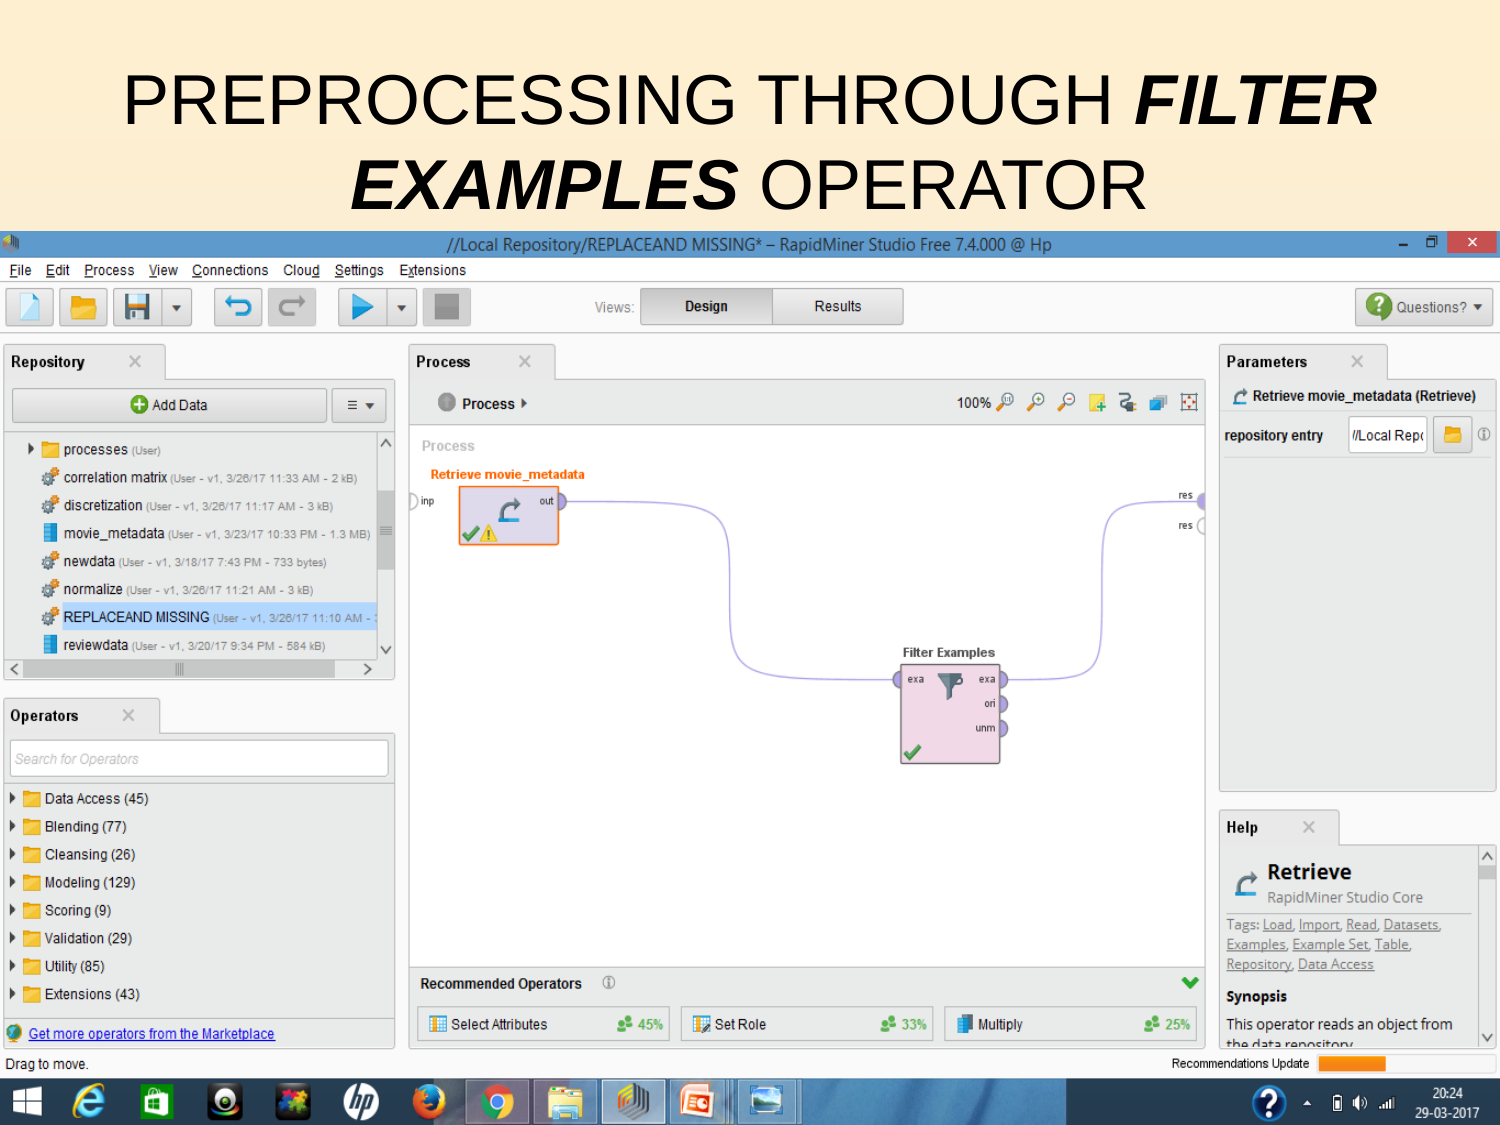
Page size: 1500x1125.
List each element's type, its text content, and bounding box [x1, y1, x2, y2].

title PREPROCESSING THROUGH FILTER EXAMPLES OPERATOR [75, 45, 1425, 231]
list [0, 231, 1500, 1125]
